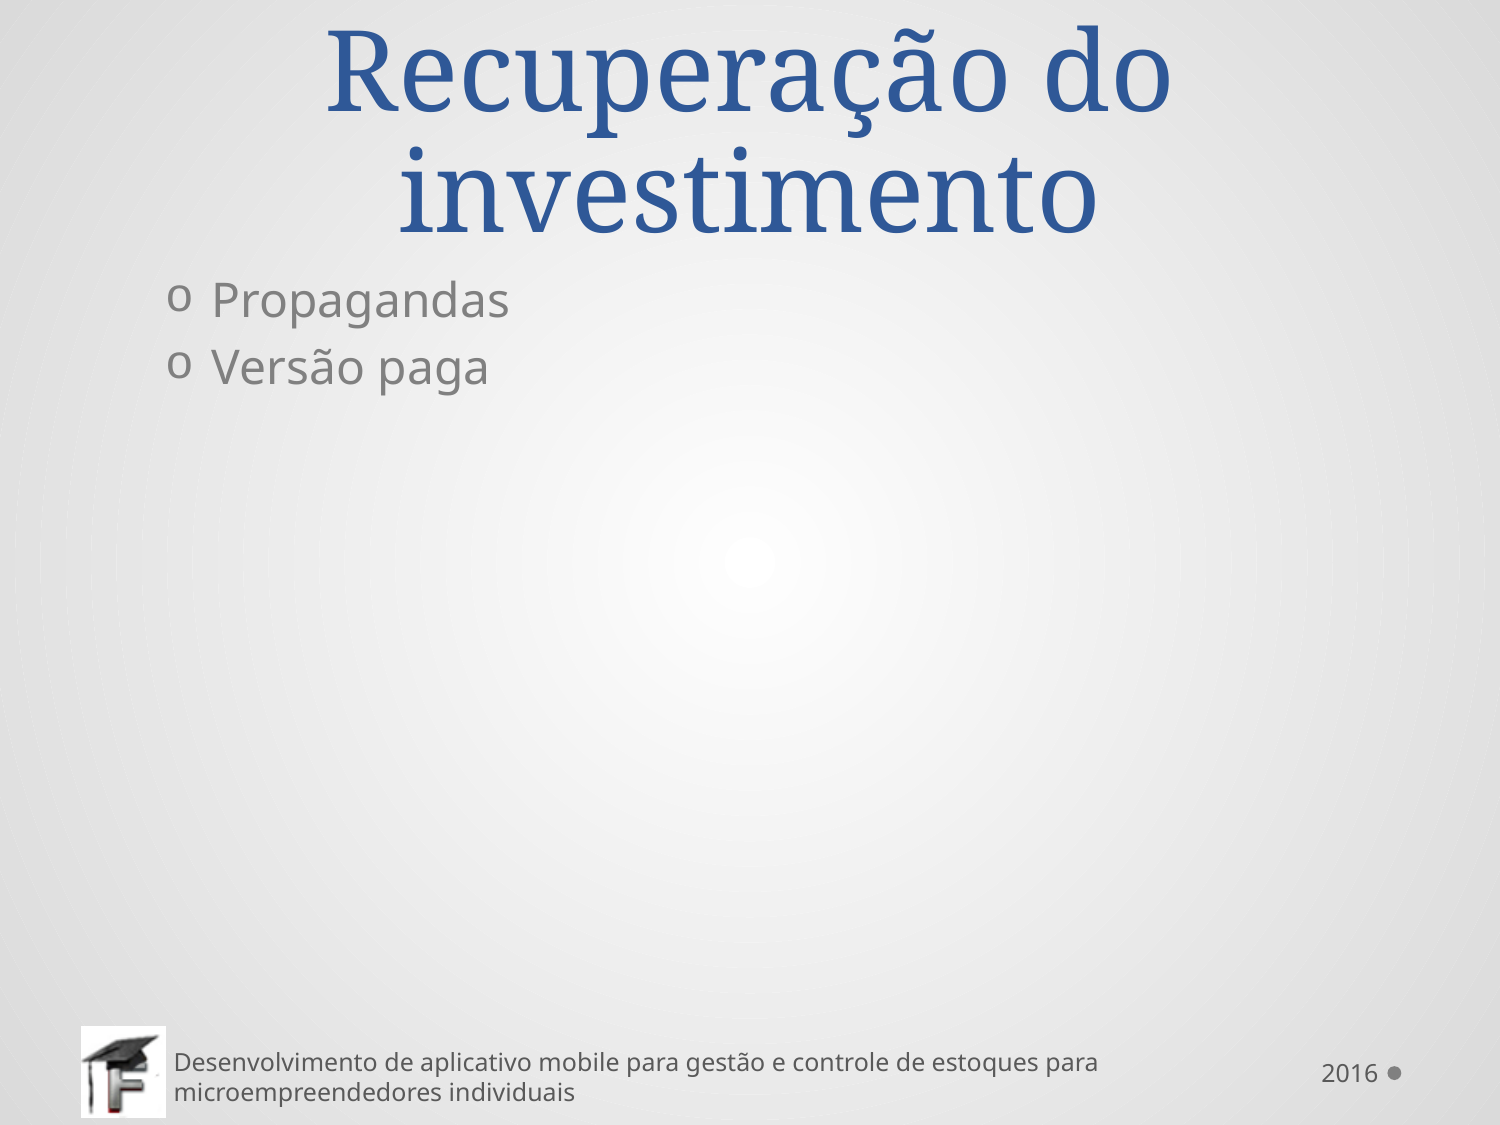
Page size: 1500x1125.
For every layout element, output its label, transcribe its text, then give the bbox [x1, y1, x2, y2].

footer Desenvolvimento de aplicativo mobile para gestão e controle de estoques para microempreendedores individuais [166, 1046, 1128, 1107]
slide_number 2016 [1043, 1042, 1386, 1103]
title Recuperação do investimento [75, 0, 1425, 262]
picture [81, 1026, 166, 1118]
list Propagandas Versão paga [75, 262, 1425, 1005]
